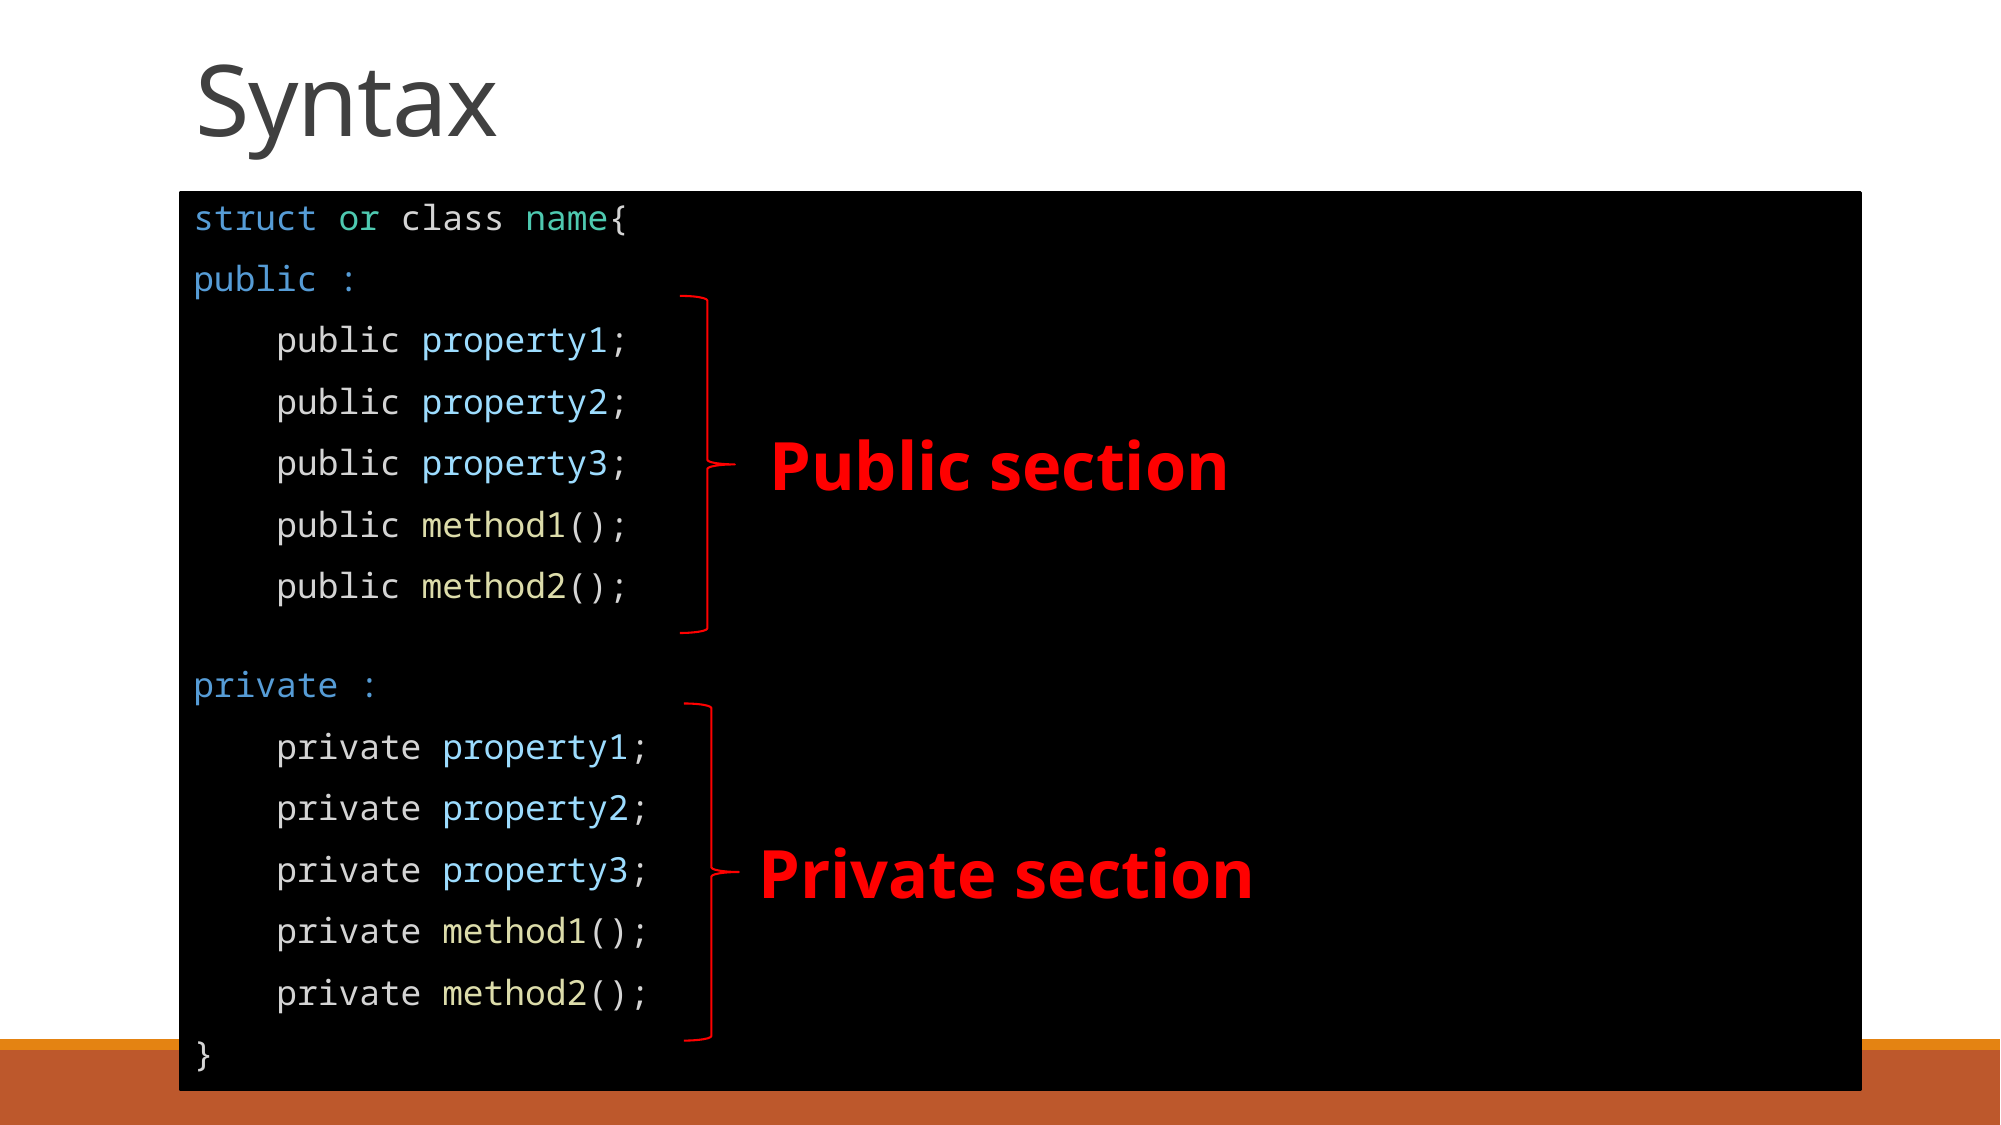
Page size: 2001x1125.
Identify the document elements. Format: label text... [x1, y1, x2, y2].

text_box Public section [754, 416, 1246, 512]
text_box [683, 702, 740, 1042]
title Syntax [180, 47, 1830, 164]
text_box [679, 294, 736, 635]
list struct or class name{ public : public property1; public property2; public property3; public method1(); public method2(); private : private property1; private property2; private property3; private method1(); private method2(); } [179, 191, 1862, 1091]
text_box Private section [743, 823, 1271, 919]
